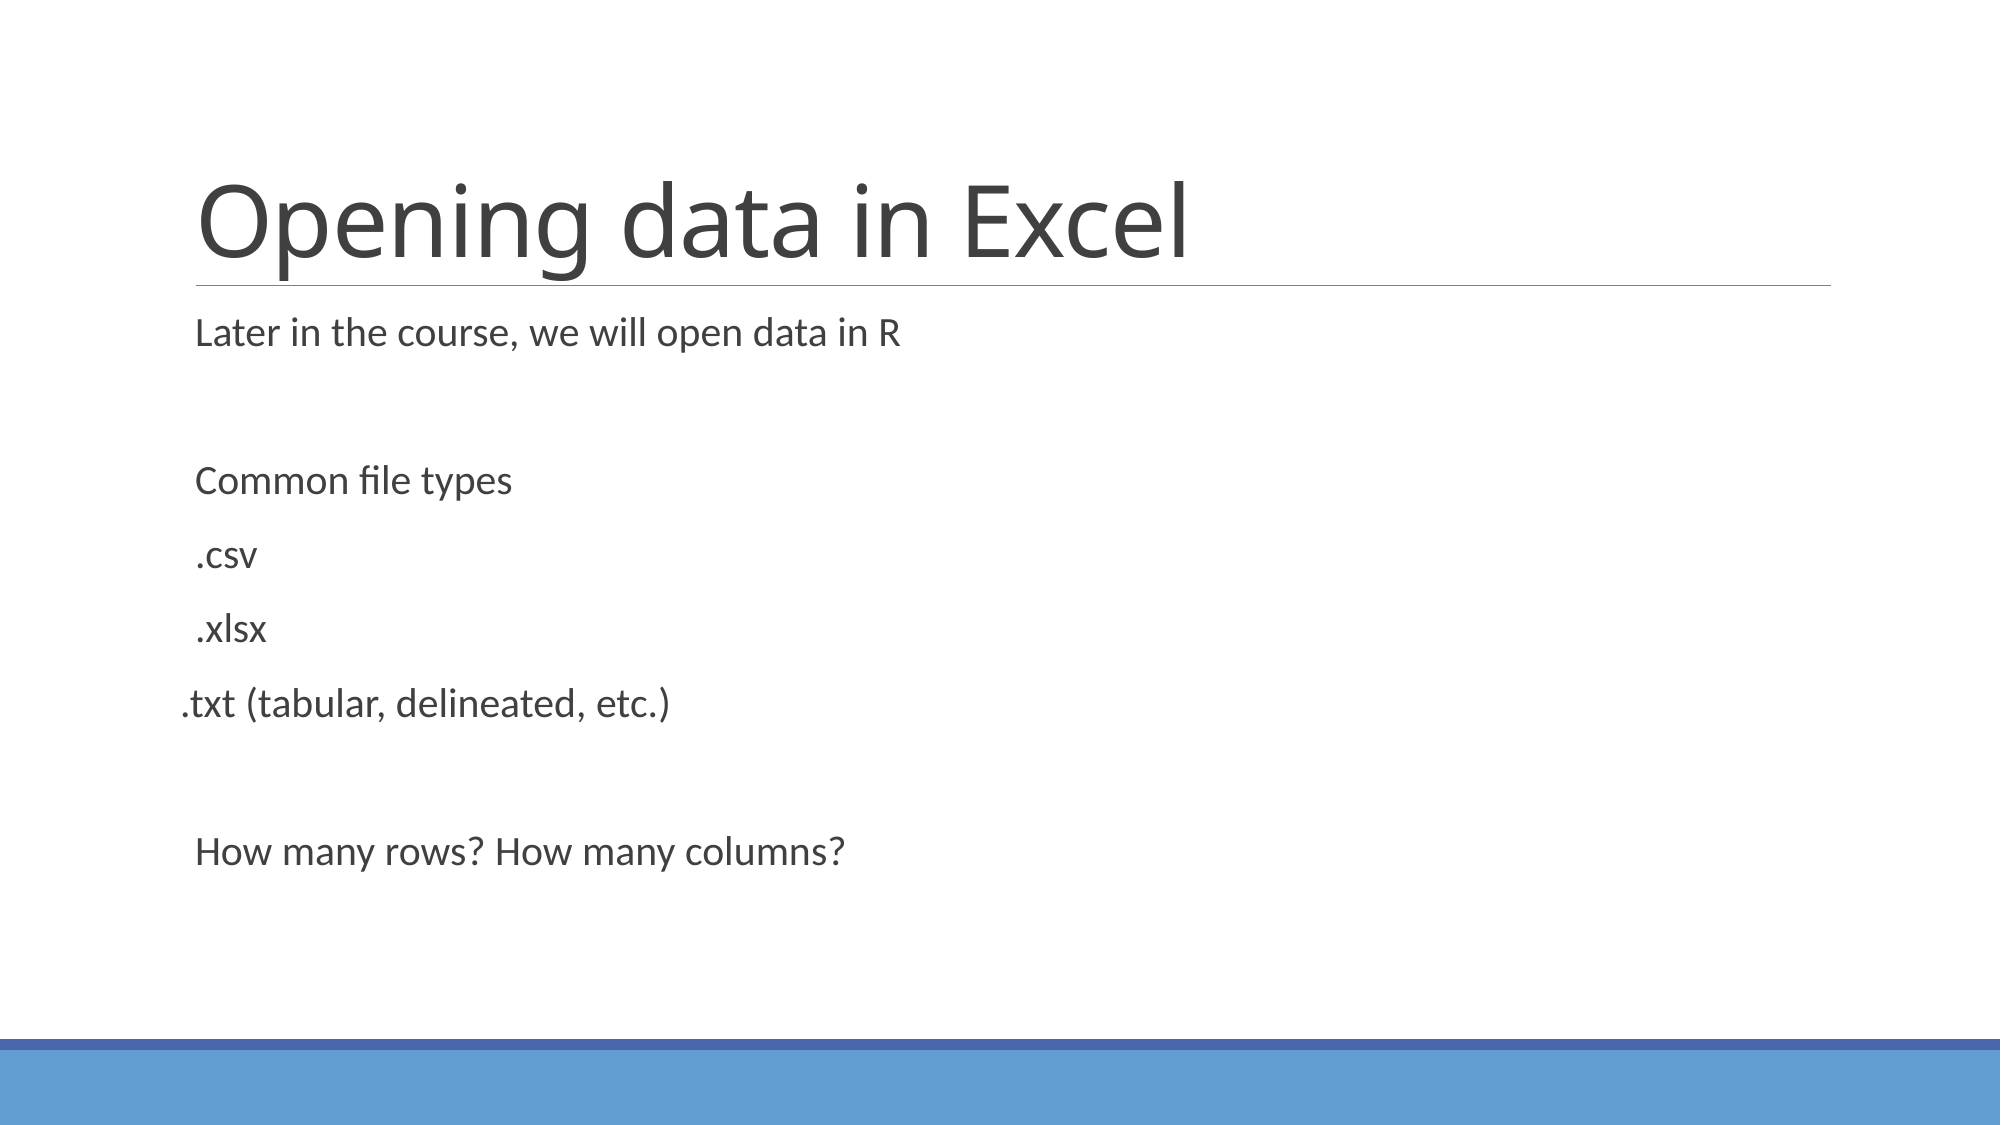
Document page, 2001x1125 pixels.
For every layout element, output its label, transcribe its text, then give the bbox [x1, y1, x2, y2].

list Later in the course, we will open data in R Common file types .csv .xlsx .txt (tabular, delineated, etc.) How many rows? How many columns? [180, 302, 1830, 963]
title Opening data in Excel [180, 47, 1830, 285]
